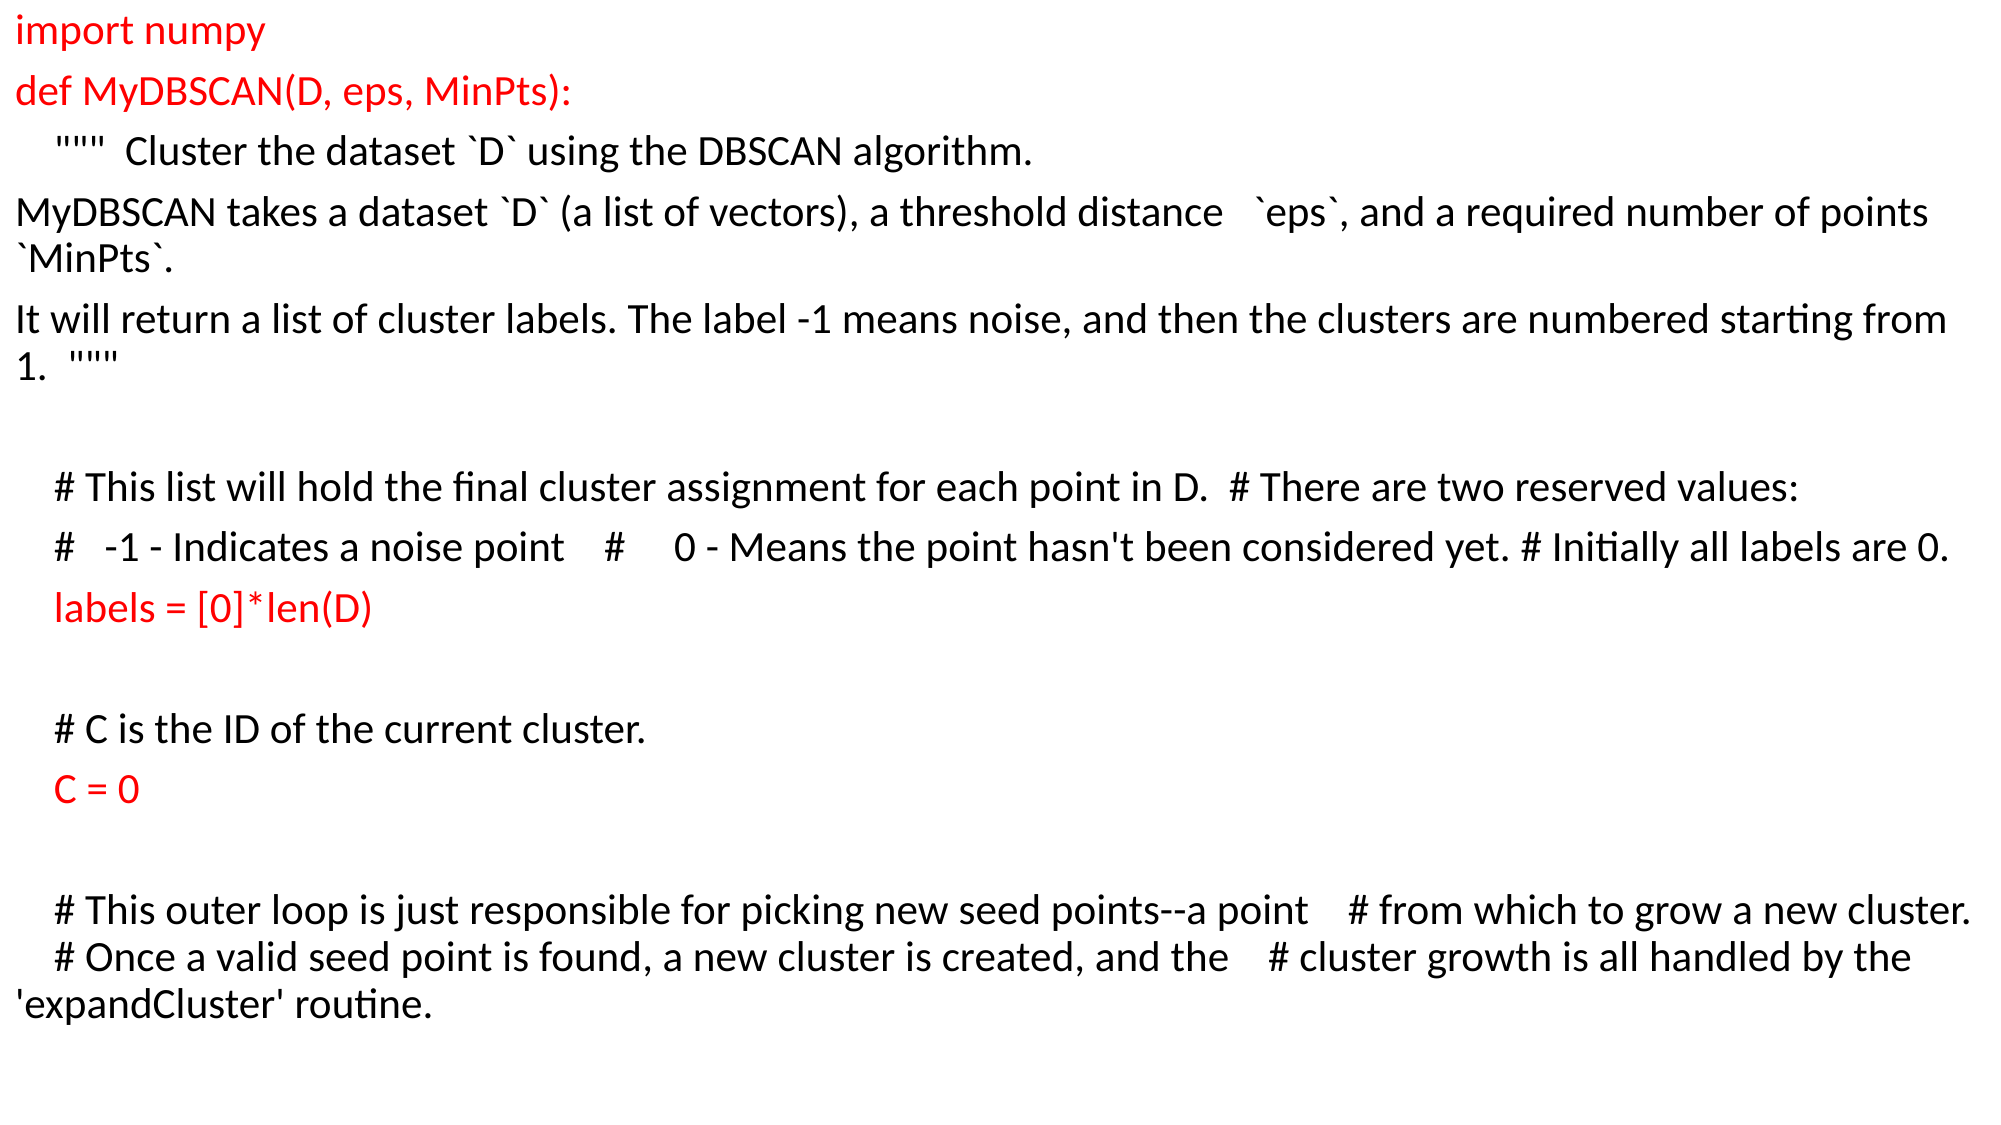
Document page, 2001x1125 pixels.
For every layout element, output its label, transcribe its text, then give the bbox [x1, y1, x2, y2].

list import numpy def MyDBSCAN(D, eps, MinPts): """ Cluster the dataset `D` using the DBSCAN algorithm. MyDBSCAN takes a dataset `D` (a list of vectors), a threshold distance `eps`, and a required number of points `MinPts`. It will return a list of cluster labels. The label -1 means noise, and then the clusters are numbered starting from 1. """ # This list will hold the final cluster assignment for each point in D. # There are two reserved values: # -1 - Indicates a noise point # 0 - Means the point hasn't been considered yet. # Initially all labels are 0. labels = [0]*len(D) # C is the ID of the current cluster. C = 0 # This outer loop is just responsible for picking new seed points--a point # from which to grow a new cluster. # Once a valid seed point is found, a new cluster is created, and the # cluster growth is all handled by the 'expandCluster' routine. [0, 0, 2000, 1125]
